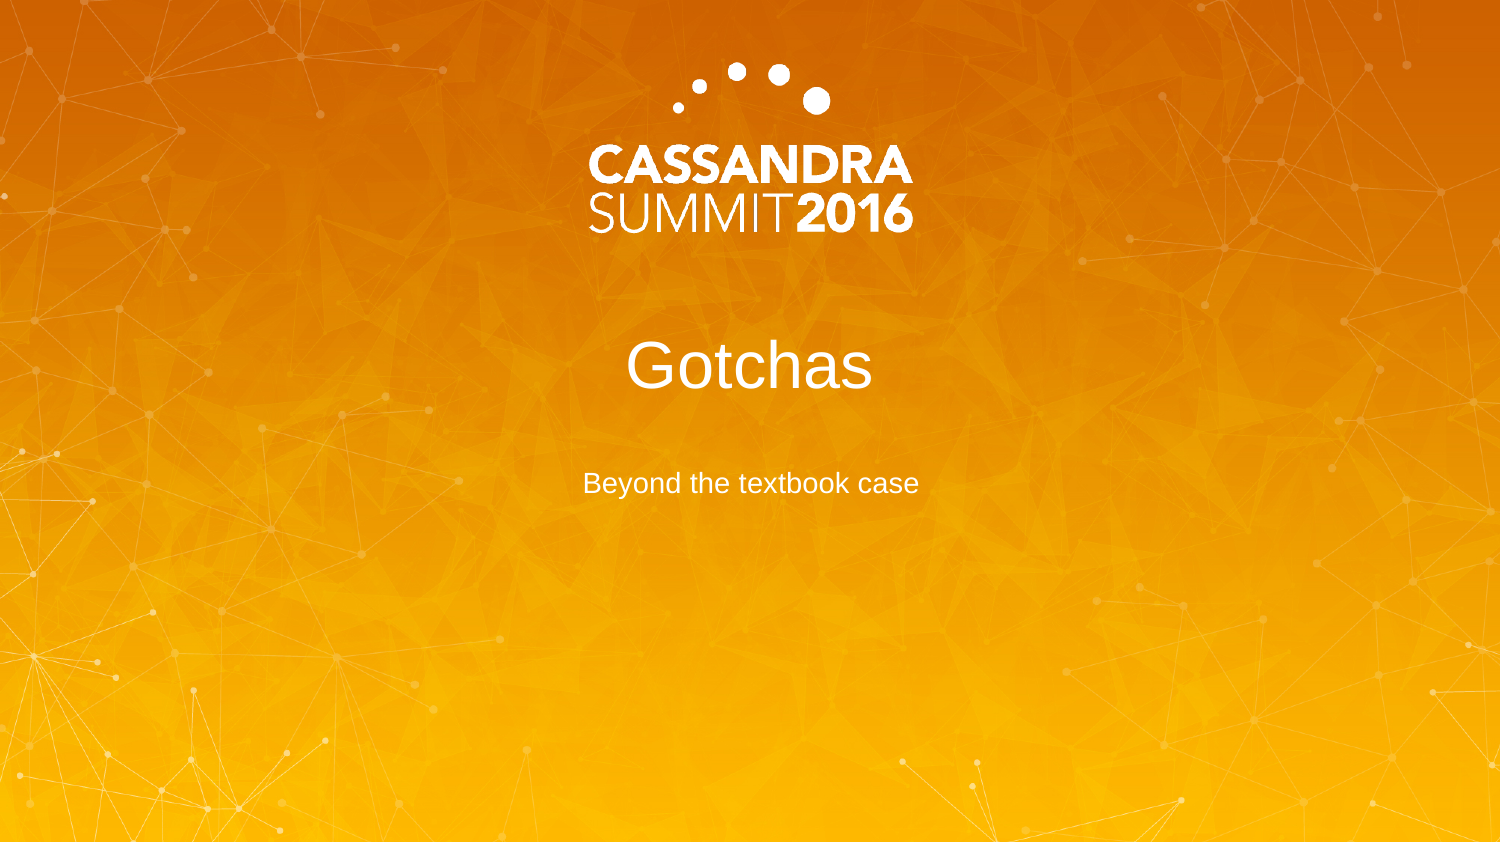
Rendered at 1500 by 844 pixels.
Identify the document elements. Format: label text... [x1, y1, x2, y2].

list Beyond the textbook case [76, 457, 1427, 564]
title Gotchas [75, 292, 1425, 433]
picture [0, 0, 1500, 842]
